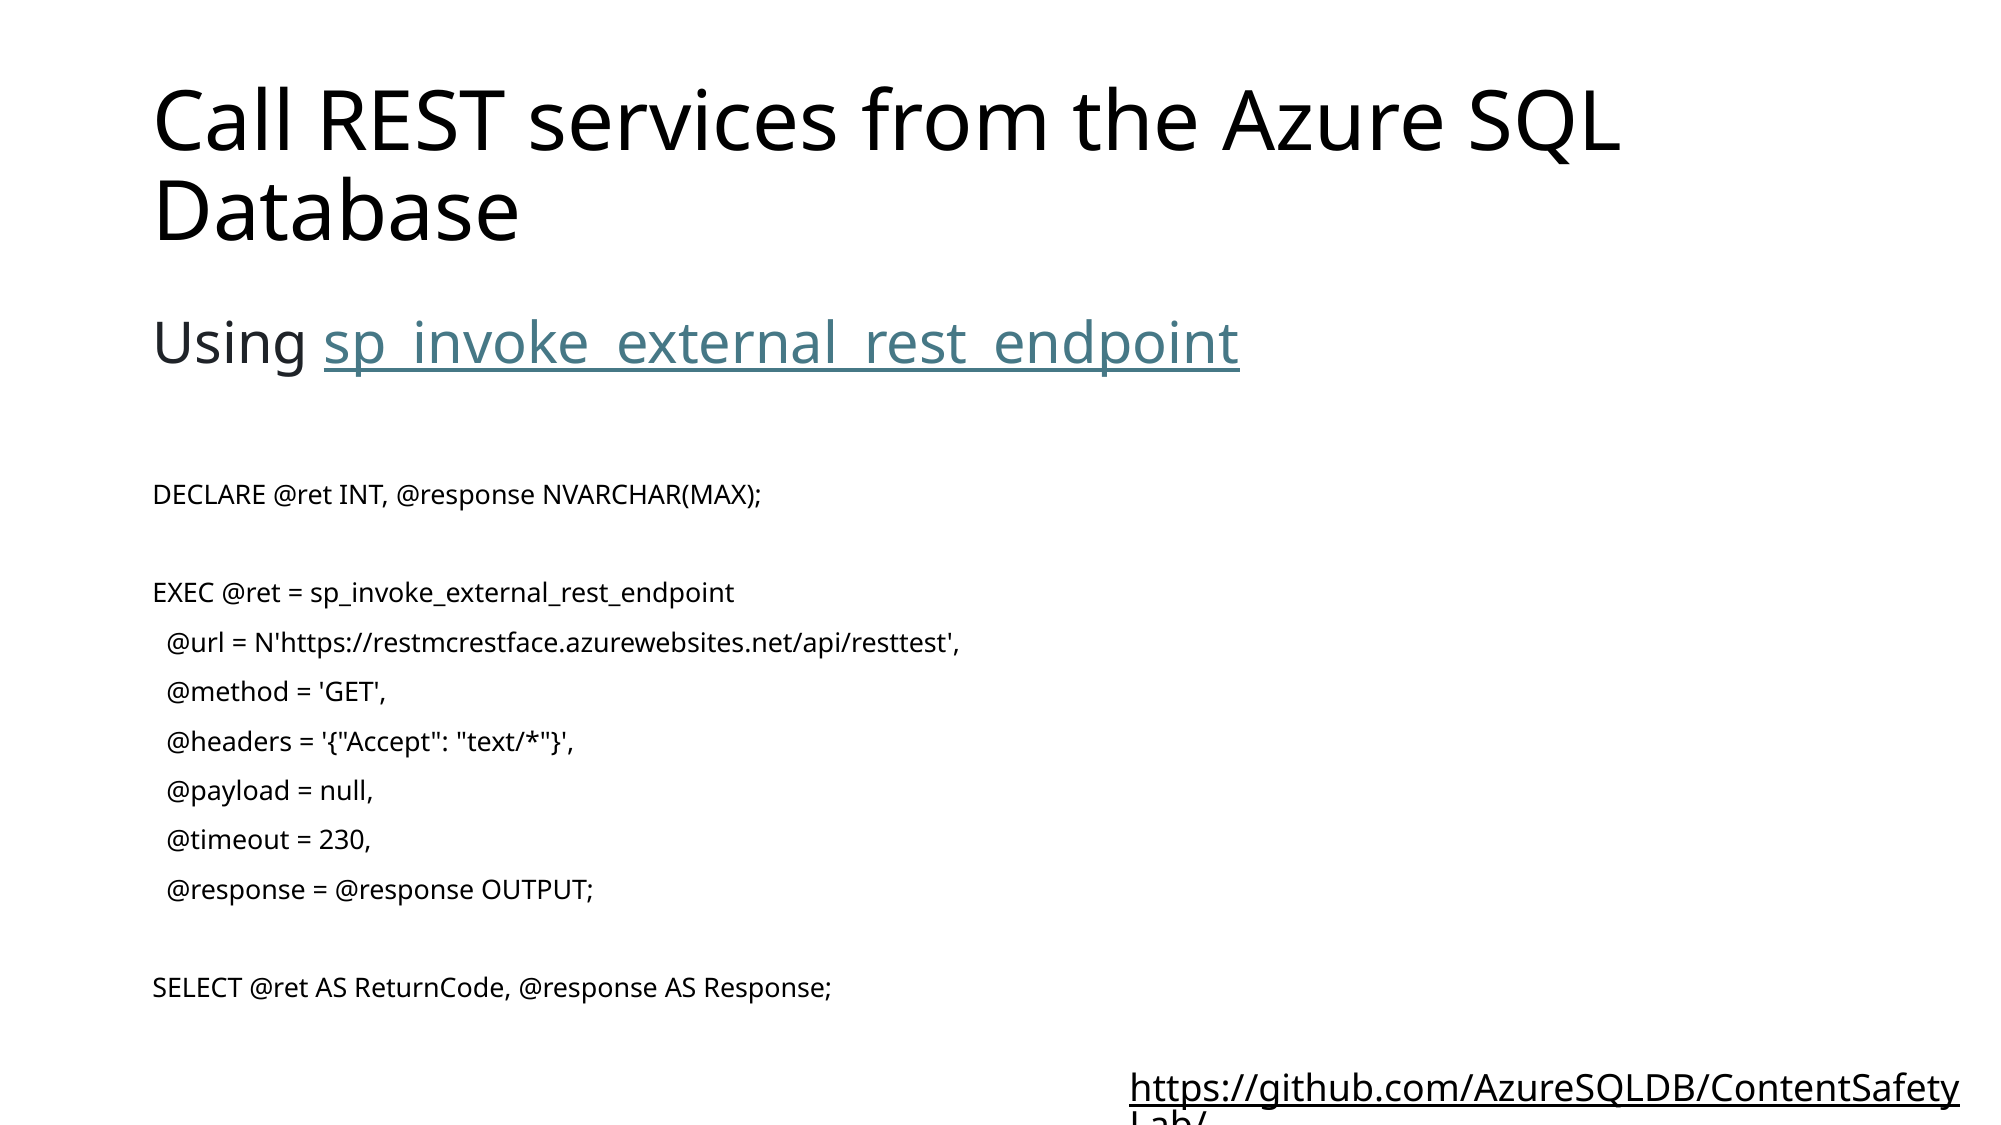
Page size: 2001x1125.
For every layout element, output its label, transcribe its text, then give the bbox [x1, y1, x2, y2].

title Call REST services from the Azure SQL Database [137, 59, 1985, 278]
list Using sp_invoke_external_rest_endpoint DECLARE @ret INT, @response NVARCHAR(MAX); EXEC @ret = sp_invoke_external_rest_endpoint @url = N'https://restmcrestface.azurewebsites.net/api/resttest', @method = 'GET', @headers = '{"Accept": "text/*"}', @payload = null, @timeout = 230, @response = @response OUTPUT; SELECT @ret AS ReturnCode, @response AS Response; [137, 299, 1863, 1014]
text_box https://github.com/AzureSQLDB/ContentSafetyLab/ [1114, 1056, 1988, 1125]
